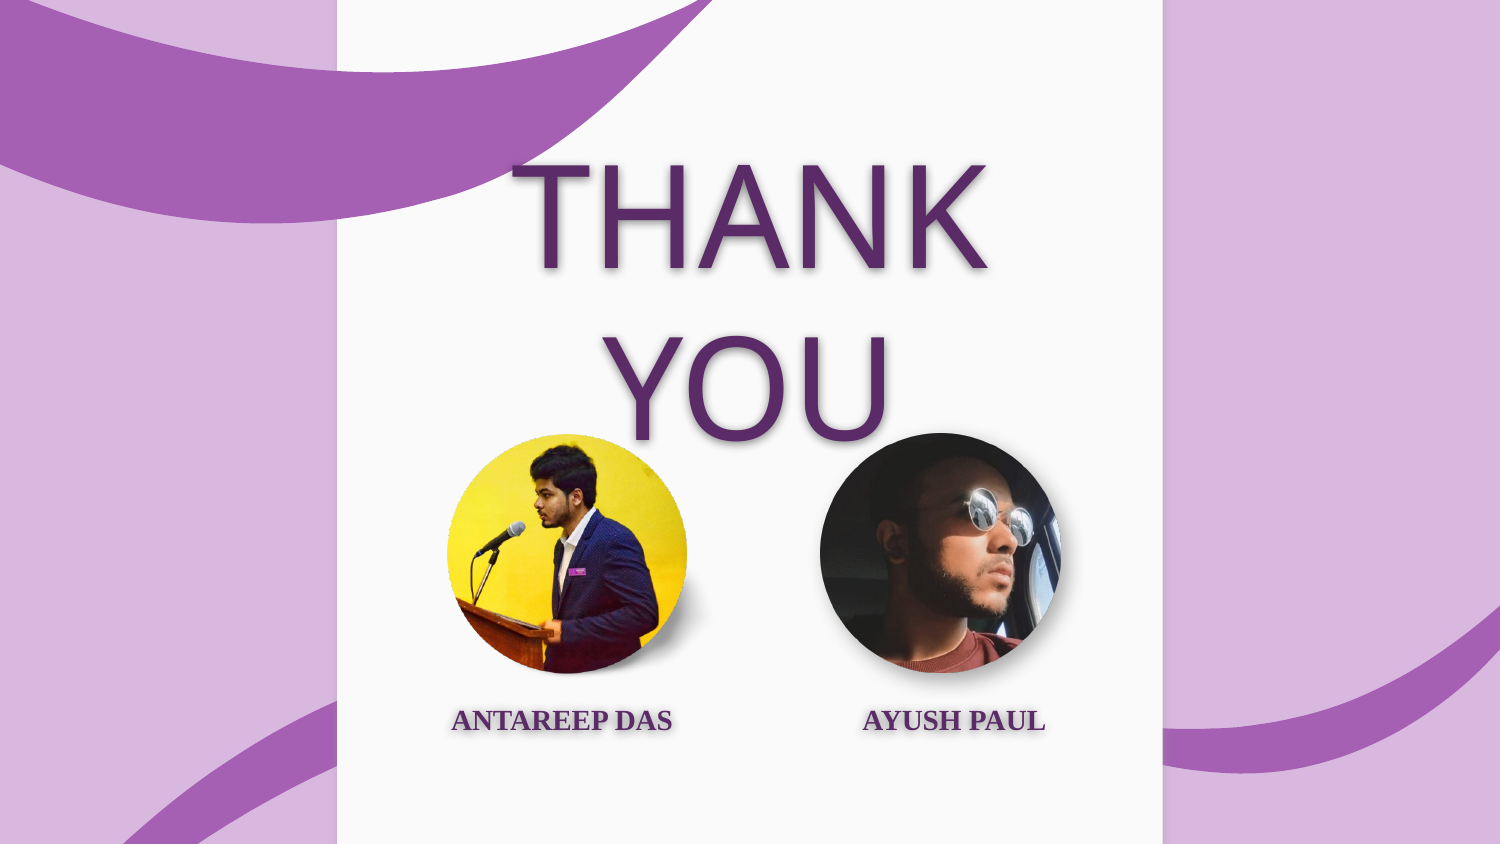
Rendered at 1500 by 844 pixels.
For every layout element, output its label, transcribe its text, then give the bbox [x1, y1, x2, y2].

title THANK YOU [390, 229, 1110, 365]
text_box AYUSH PAUL [847, 686, 1110, 798]
picture [417, 404, 717, 704]
text_box ANTAREEP DAS [435, 710, 699, 798]
picture [820, 433, 1061, 674]
